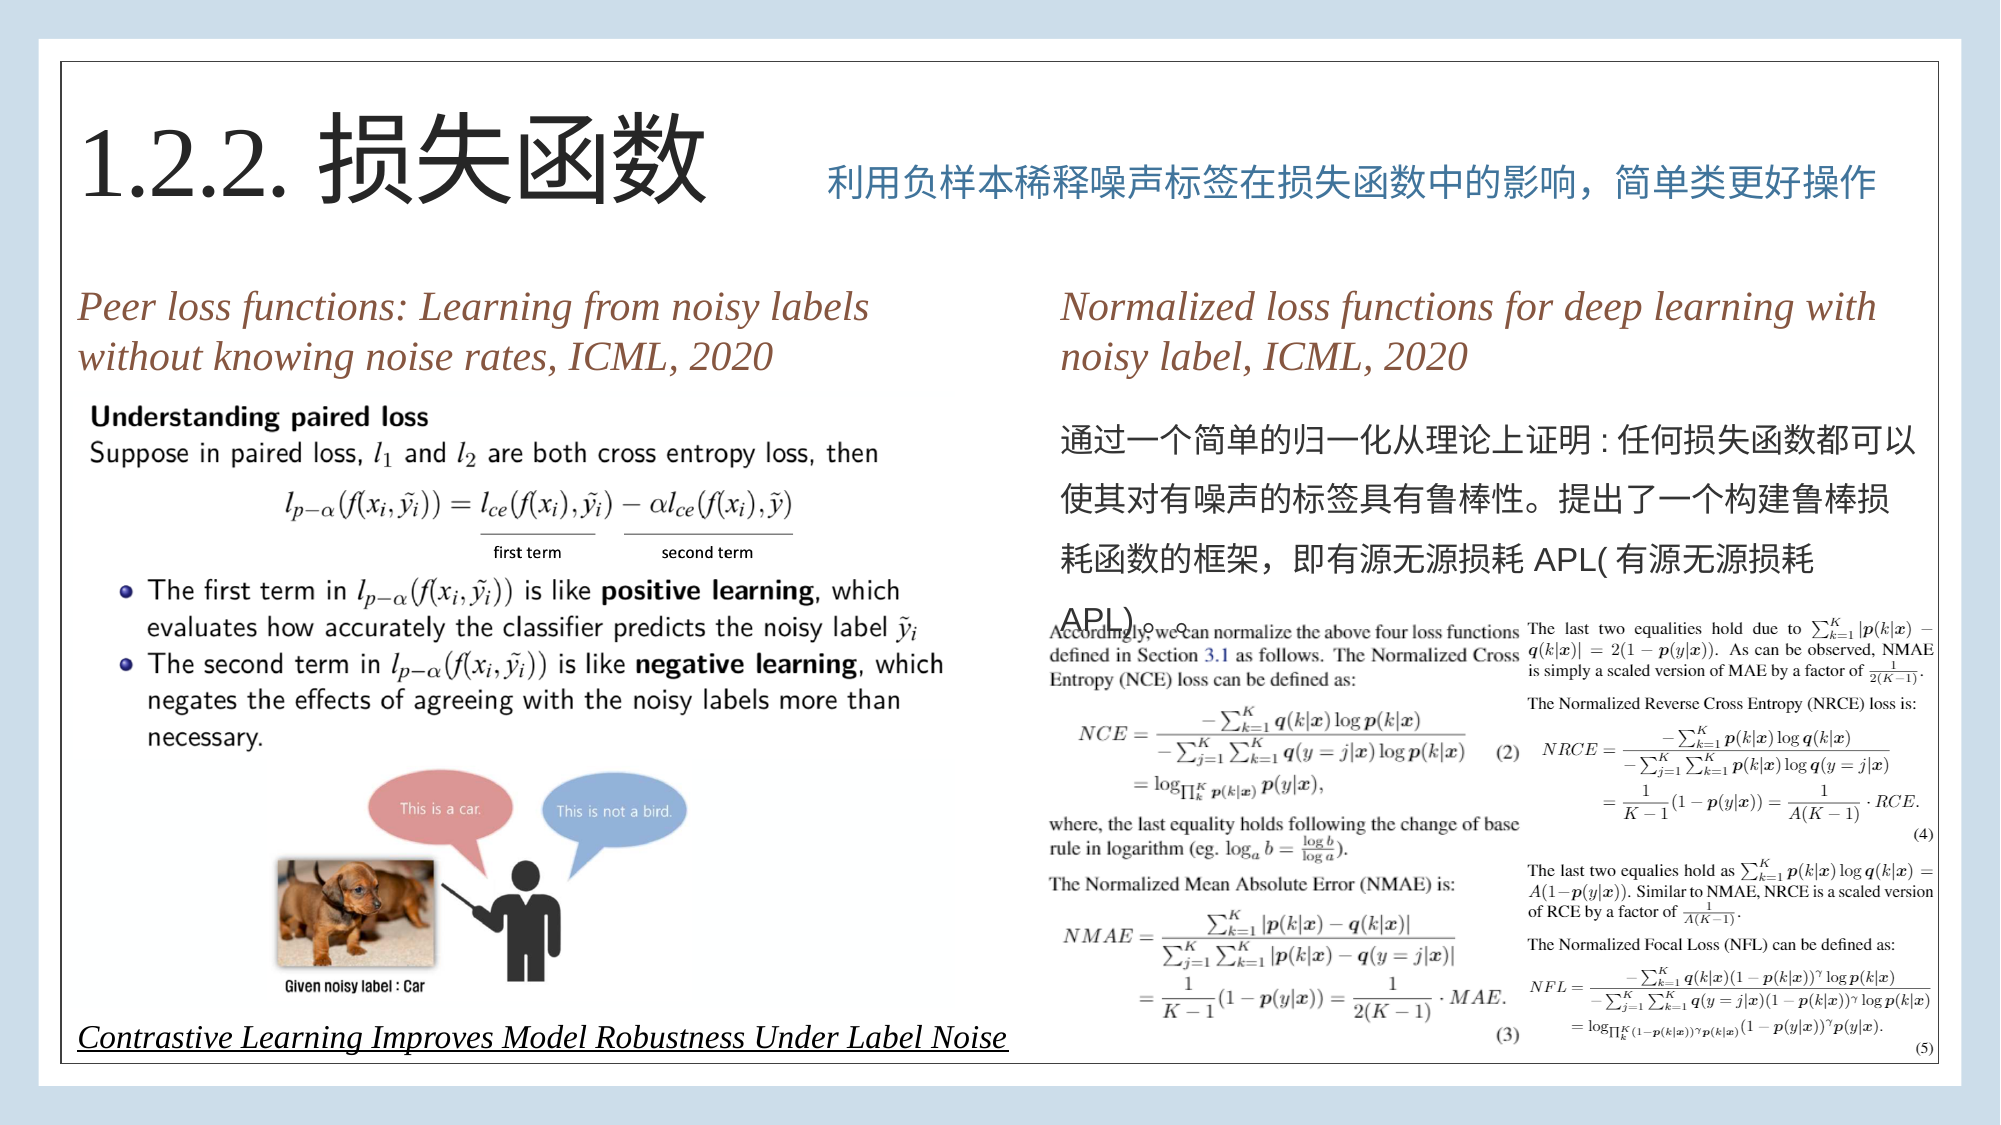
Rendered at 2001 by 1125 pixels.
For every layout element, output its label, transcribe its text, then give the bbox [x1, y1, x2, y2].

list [62, 391, 955, 1008]
title 1.2.2.损失函数 利用负样本稀释噪声标签在损失函数中的影响，简单类更好操作 [62, 61, 1938, 266]
picture [1525, 615, 1938, 1064]
text_box Contrastive Learning Improves Model Robustness Under Label Noise [62, 1007, 1039, 1063]
text_box 通过一个简单的归一化从理论上证明:任何损失函数都可以使其对有噪声的标签具有鲁棒性。提出了一个构建鲁棒损耗函数的框架，即有源无源损耗APL(有源无源损耗APL)。。 [1045, 391, 1938, 612]
list Peer loss functions: Learning from noisy labels without knowing noise rates, ICML, 2020 [62, 265, 956, 388]
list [1045, 615, 1520, 1064]
list Normalized loss functions for deep learning with noisy label, ICML, 2020 [1045, 265, 1938, 391]
